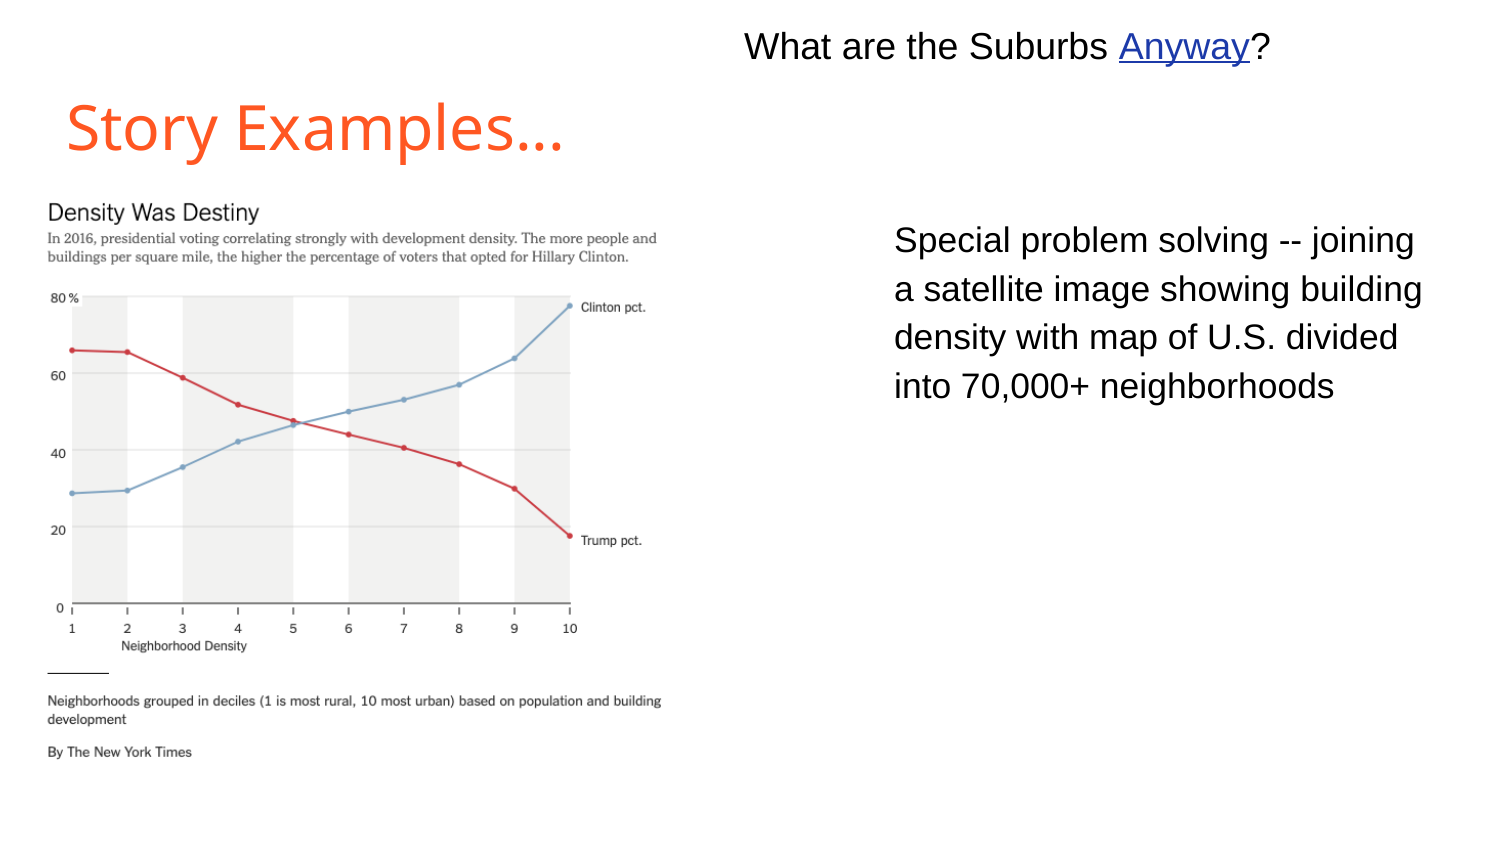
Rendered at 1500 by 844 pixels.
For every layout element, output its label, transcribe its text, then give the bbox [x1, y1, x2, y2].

list What are the Suburbs Anyway? Special problem solving -- joining a satellite image showing building density with map of U.S. divided into 70,000+ neighborhoods [729, 0, 1449, 830]
title Story Examples... [51, 72, 729, 167]
picture [24, 191, 705, 767]
